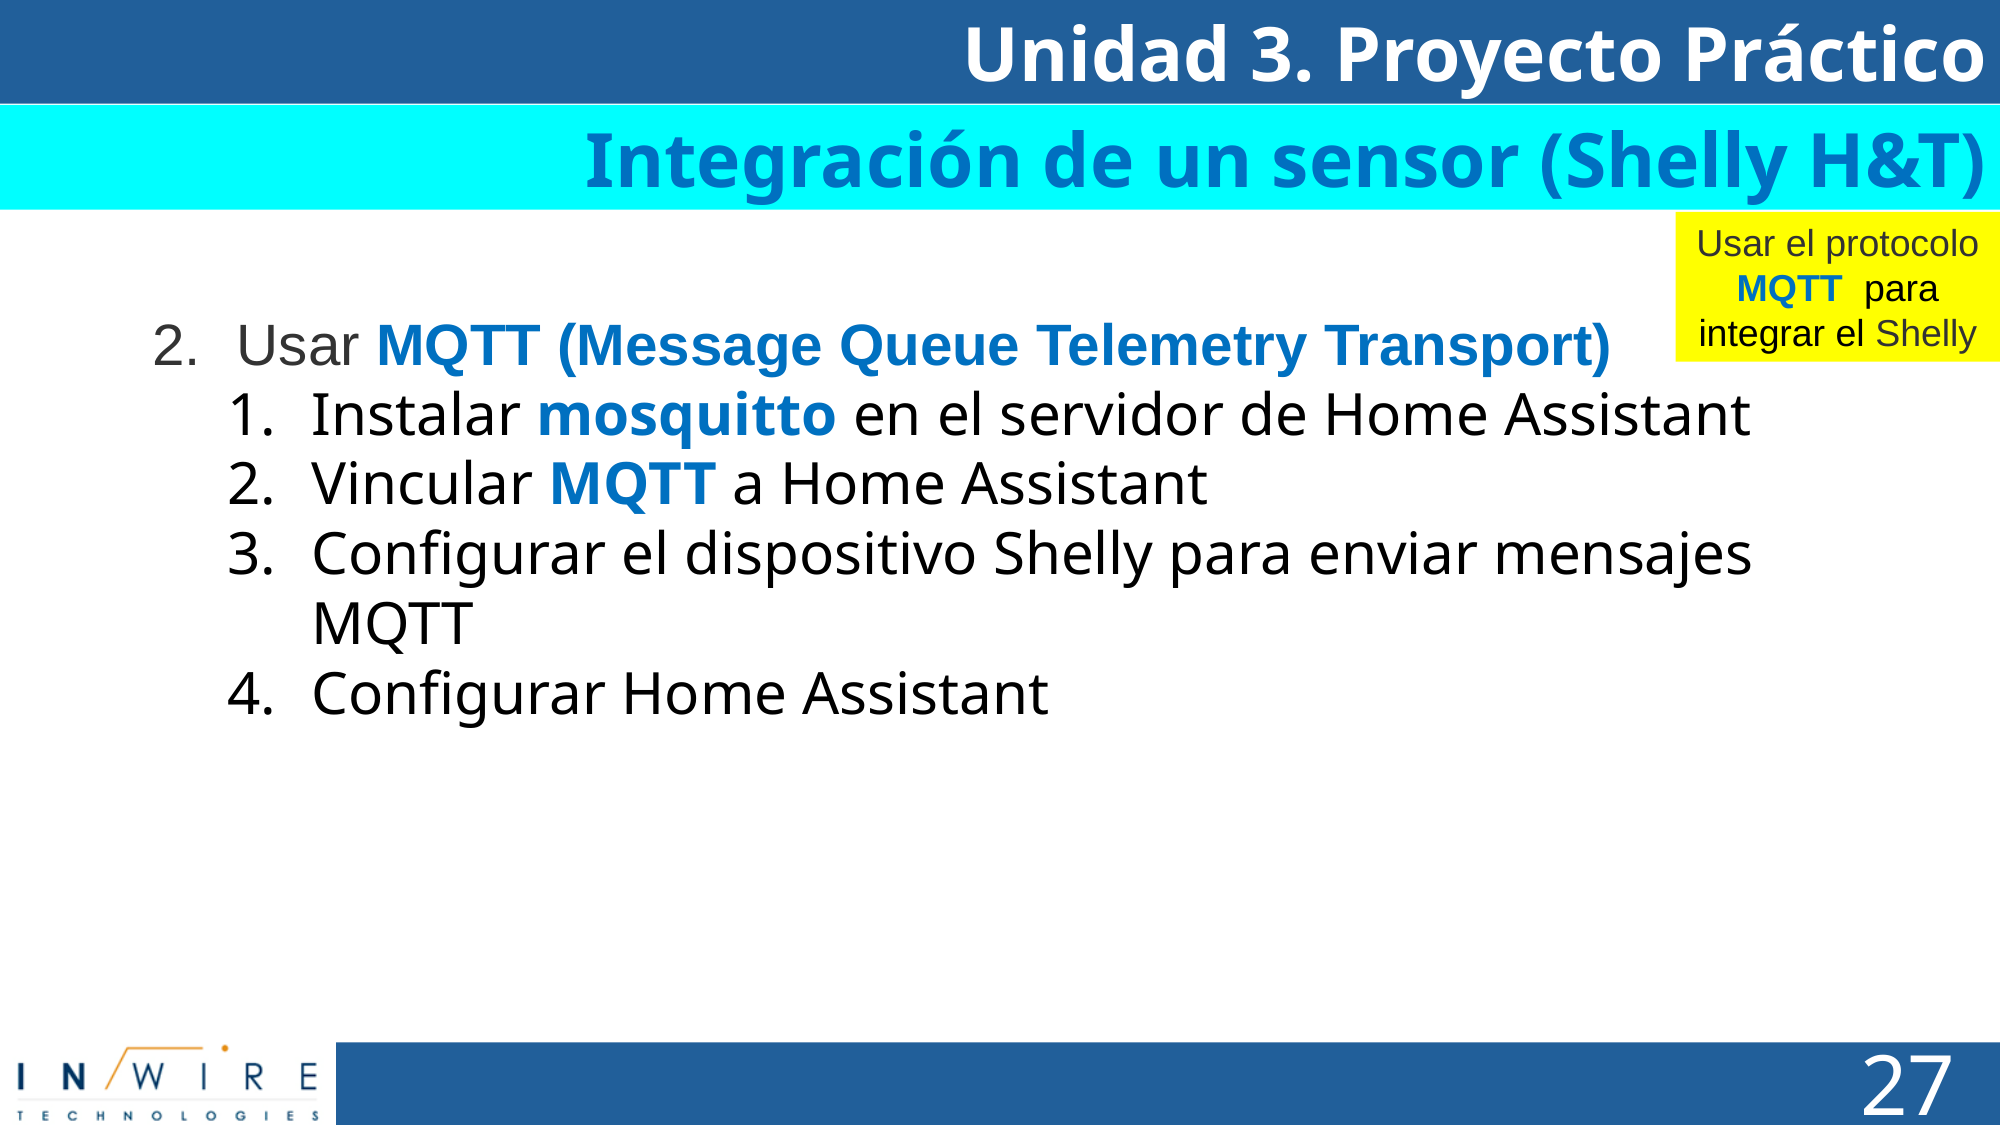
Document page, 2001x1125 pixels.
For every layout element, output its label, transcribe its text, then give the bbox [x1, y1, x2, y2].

text_box Integración de un sensor (Shelly H&T) [0, 104, 2000, 210]
picture [0, 1037, 336, 1125]
text_box Unidad 3. Proyecto Práctico [0, 0, 2000, 104]
text_box Usar el protocolo MQTT para integrar el Shelly [1675, 211, 2000, 362]
list Usar MQTT (Message Queue Telemetry Transport) Instalar mosquitto en el servidor de Home Assistant Vincular MQTT a Home Assistant Configurar el dispositivo Shelly para enviar mensajes MQTT Configurar Home Assistant [137, 299, 1863, 1014]
